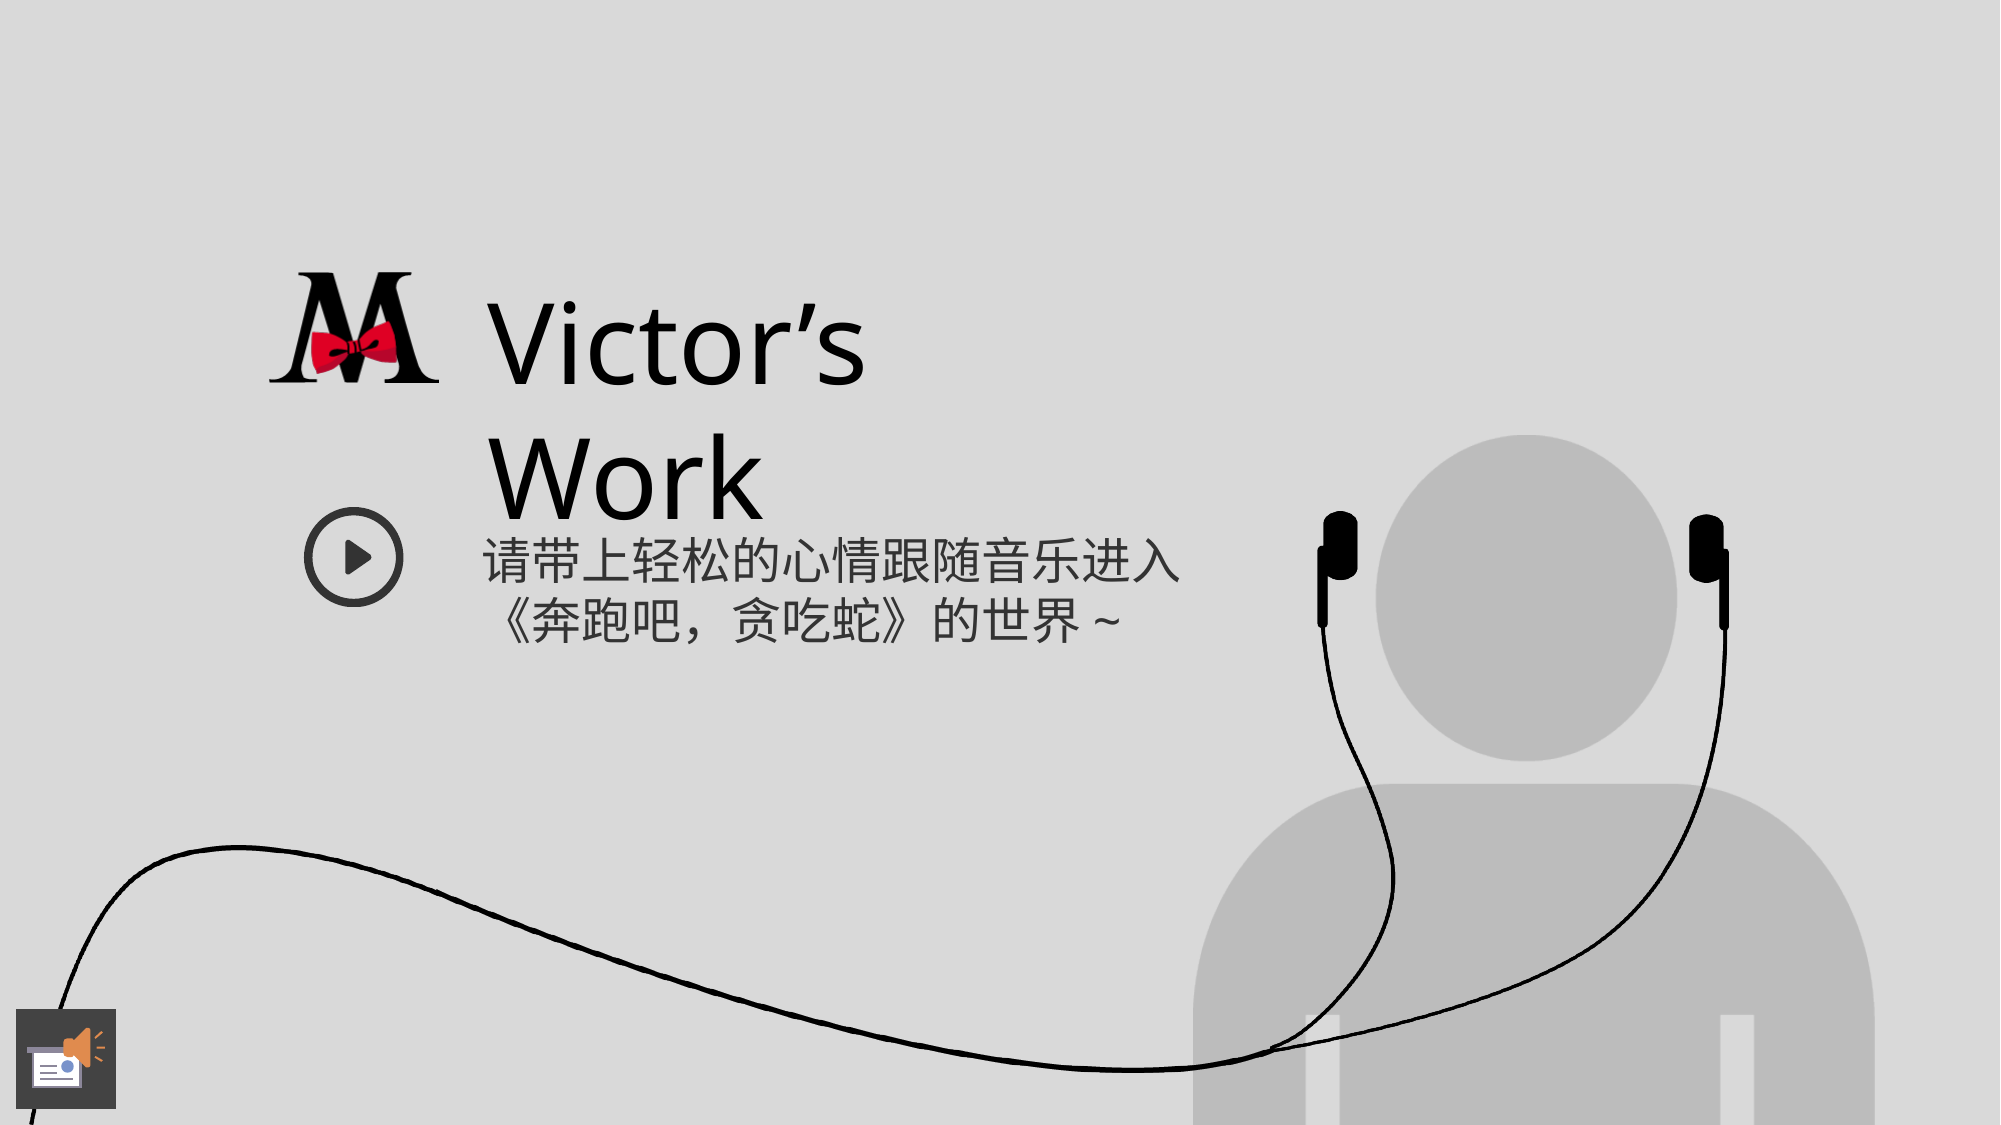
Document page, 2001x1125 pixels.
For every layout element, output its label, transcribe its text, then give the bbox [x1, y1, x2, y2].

picture [15, 435, 1875, 1125]
picture [269, 272, 439, 383]
text_box 请带上轻松的心情跟随音乐进入 《奔跑吧，贪吃蛇》的世界~ [466, 522, 1193, 657]
picture [302, 507, 405, 607]
text_box Victor’s Work [473, 264, 1165, 549]
